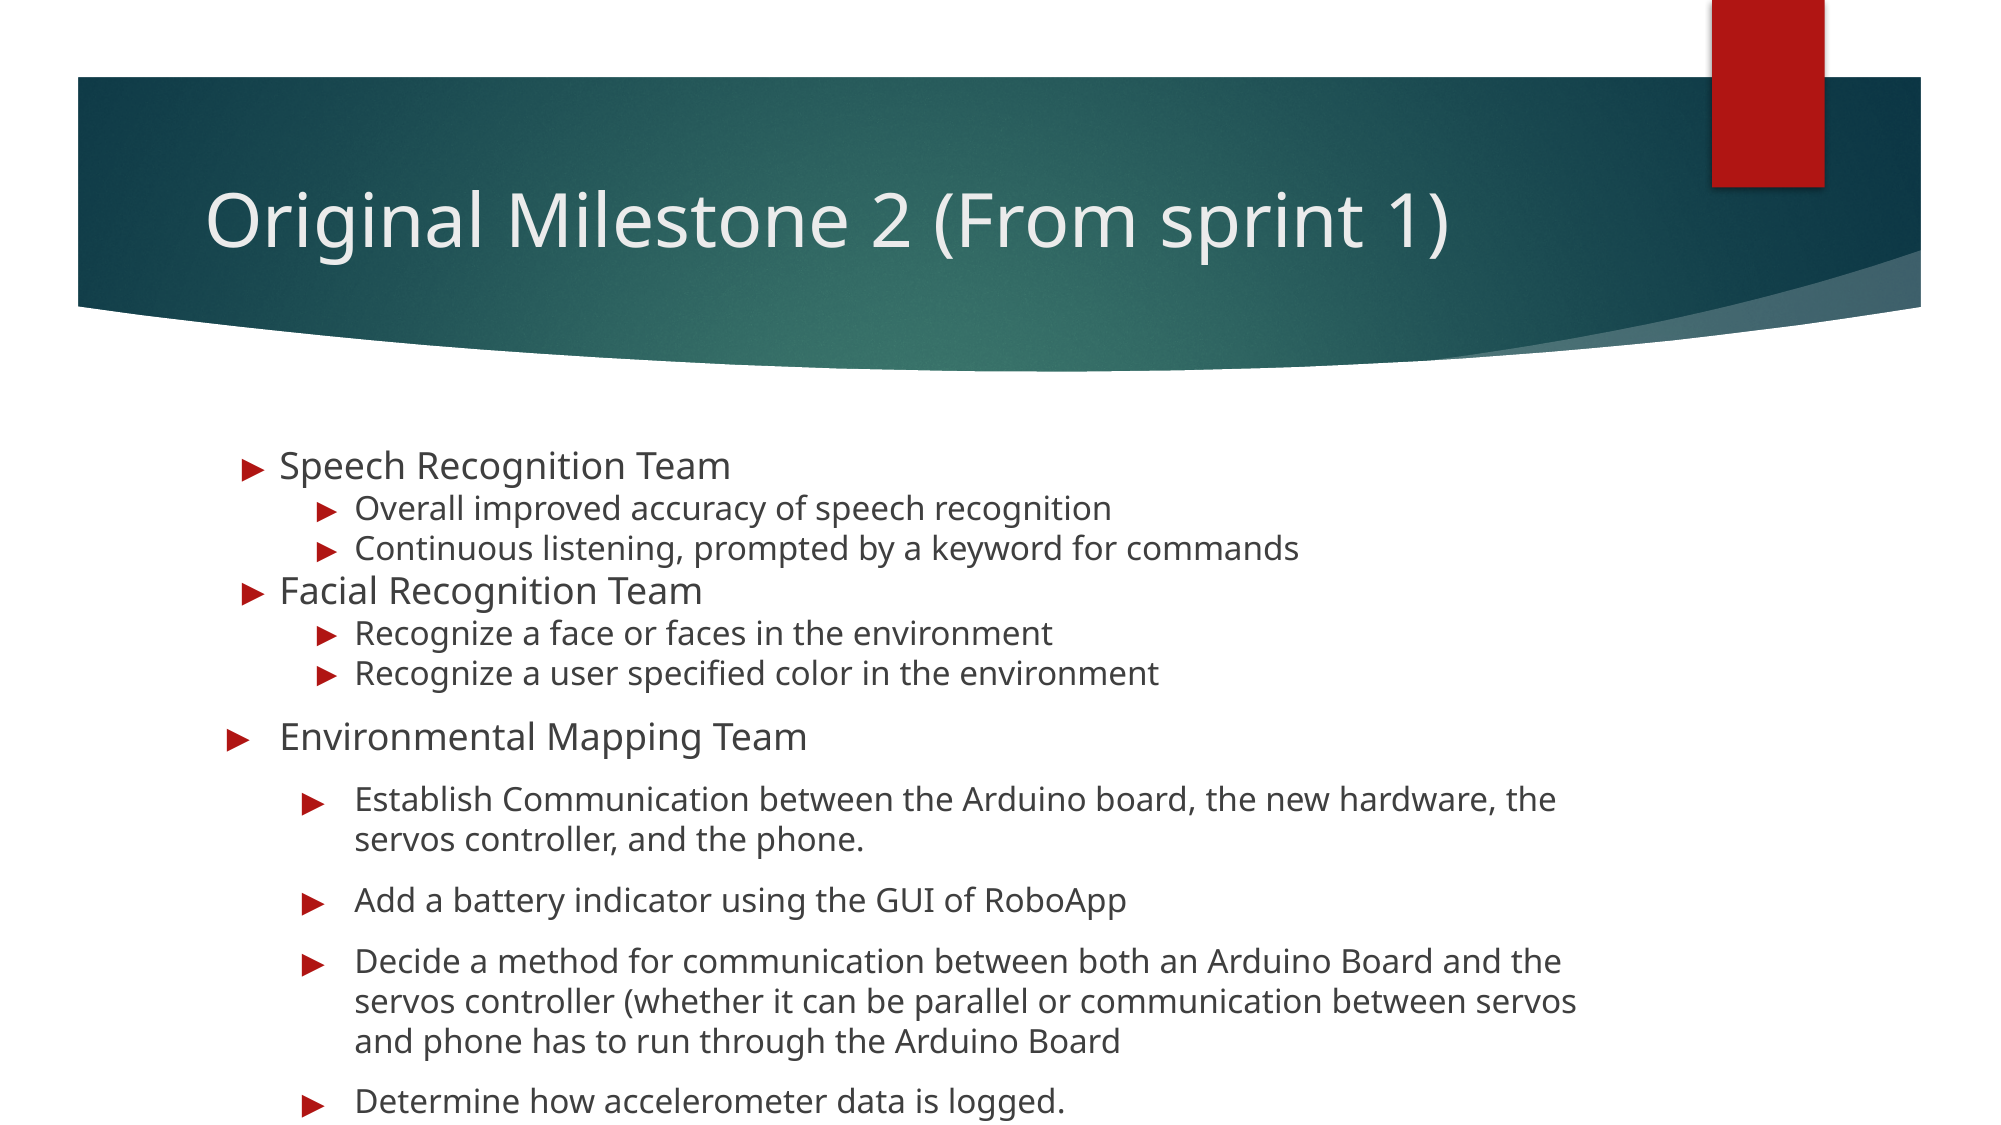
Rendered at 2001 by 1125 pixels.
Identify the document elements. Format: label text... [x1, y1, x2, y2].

list Speech Recognition Team Overall improved accuracy of speech recognition Continuous listening, prompted by a keyword for commands Facial Recognition Team Recognize a face or faces in the environment Recognize a user specified color in the environment Environmental Mapping Team Establish Communication between the Arduino board, the new hardware, the servos controller, and the phone. Add a battery indicator using the GUI of RoboApp Decide a method for communication between both an Arduino Board and the servos controller (whether it can be parallel or communication between servos and phone has to run through the Arduino Board Determine how accelerometer data is logged. [189, 427, 1638, 988]
title Original Milestone 2 (From sprint 1) [189, 159, 1638, 276]
picture [79, 78, 1920, 371]
